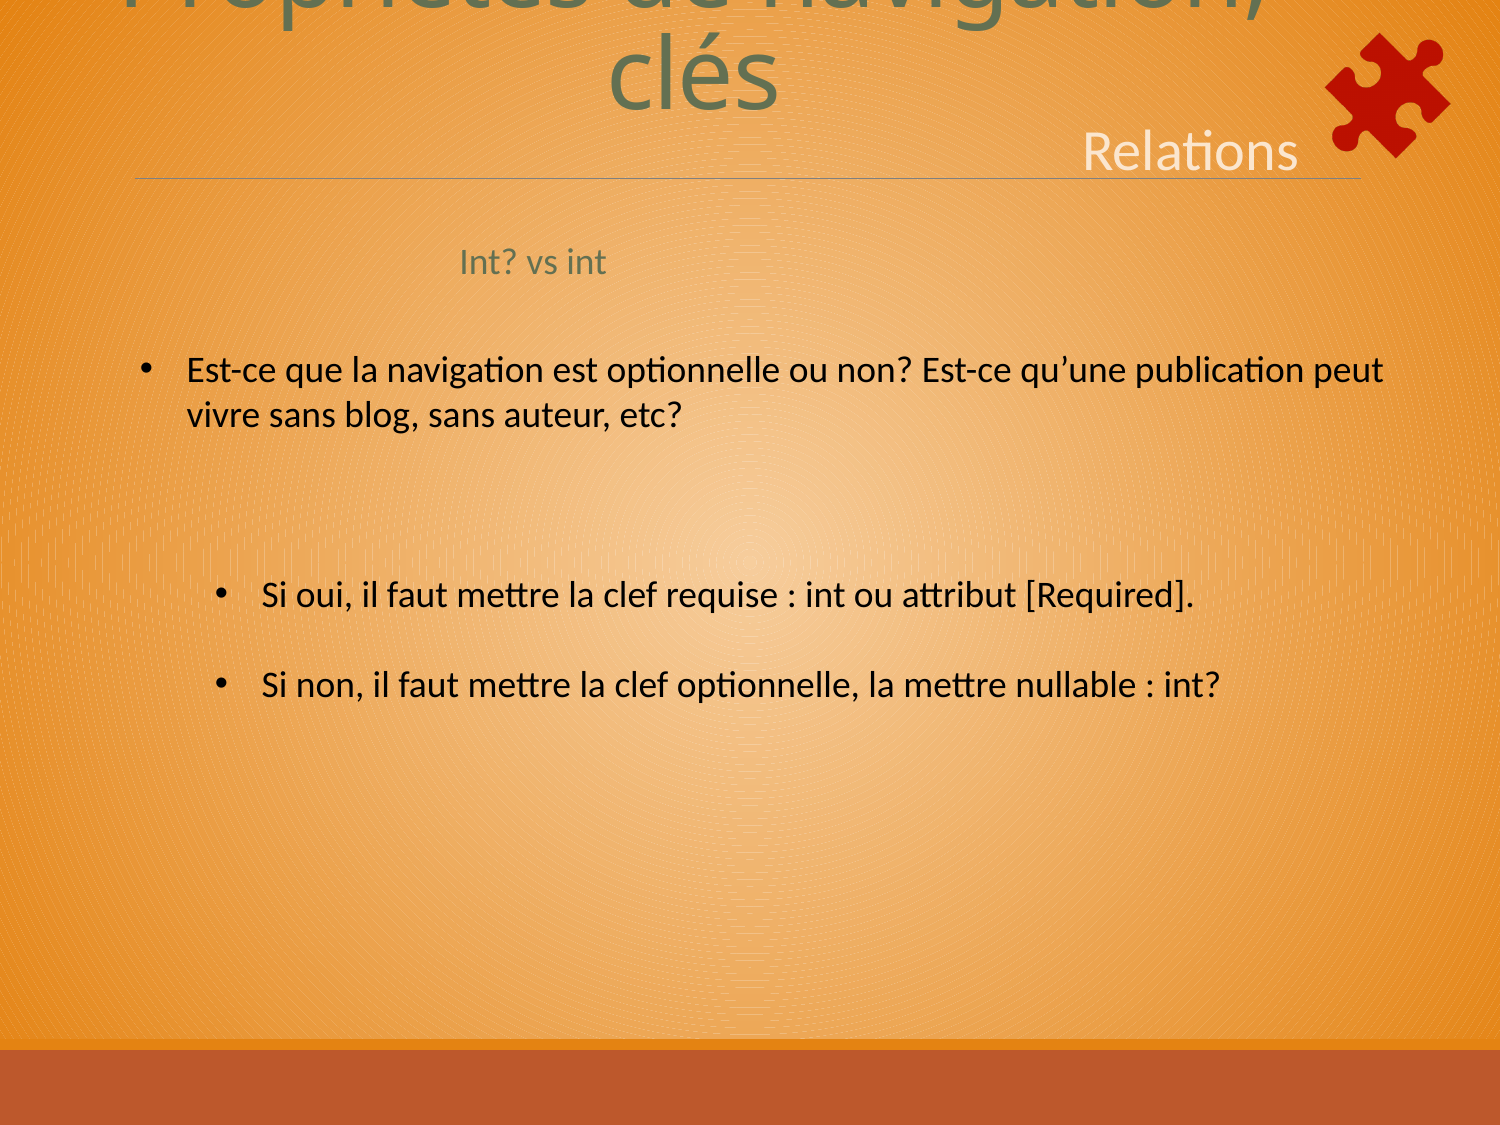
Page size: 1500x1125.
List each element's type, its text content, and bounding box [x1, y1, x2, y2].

text_box Int? vs int [46, 229, 622, 289]
picture [1311, 23, 1463, 175]
text_box Relations [923, 138, 1458, 190]
text_box Est-ce que la navigation est optionnelle ou non? Est-ce qu’une publication peut vivre sans blog, sans auteur, etc? Si oui, il faut mettre la clef requise : int ou attribut [Required]. Si non, il faut mettre la clef optionnelle, la mettre nullable : int? [124, 337, 1463, 713]
title Propriétés de navigation, clés [12, 37, 1309, 138]
